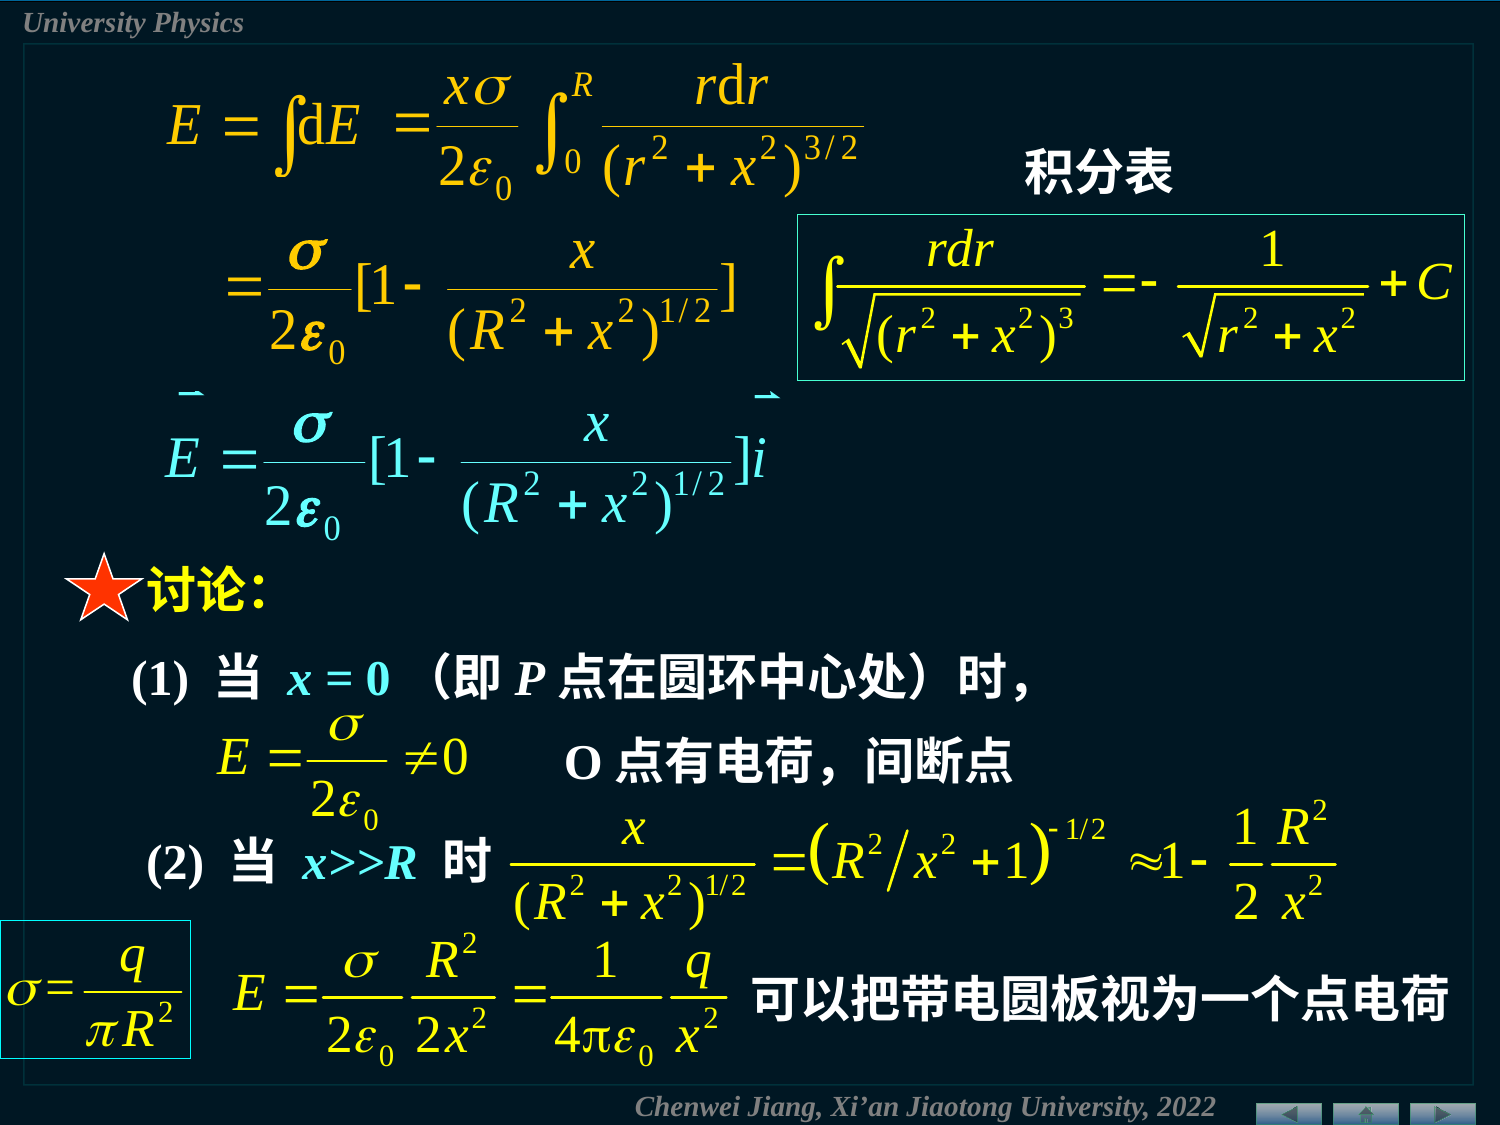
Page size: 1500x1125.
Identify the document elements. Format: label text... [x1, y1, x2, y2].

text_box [218, 217, 740, 369]
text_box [796, 214, 1465, 381]
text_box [501, 784, 1348, 941]
text_box 可以把带电圆板视为一个点电荷 [743, 959, 1483, 1035]
text_box 积分表 [1009, 133, 1500, 208]
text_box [222, 916, 740, 1079]
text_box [159, 390, 782, 546]
text_box (2) 当 x>>R 时 [131, 822, 496, 897]
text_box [161, 80, 367, 177]
text_box (1) 当 x = 0（即P点在圆环中心处）时， [116, 638, 1084, 713]
text_box [66, 553, 142, 620]
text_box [0, 920, 192, 1059]
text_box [207, 689, 480, 842]
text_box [386, 54, 869, 205]
text_box O点有电荷，间断点 [549, 722, 1093, 782]
text_box 讨论： [131, 550, 411, 626]
